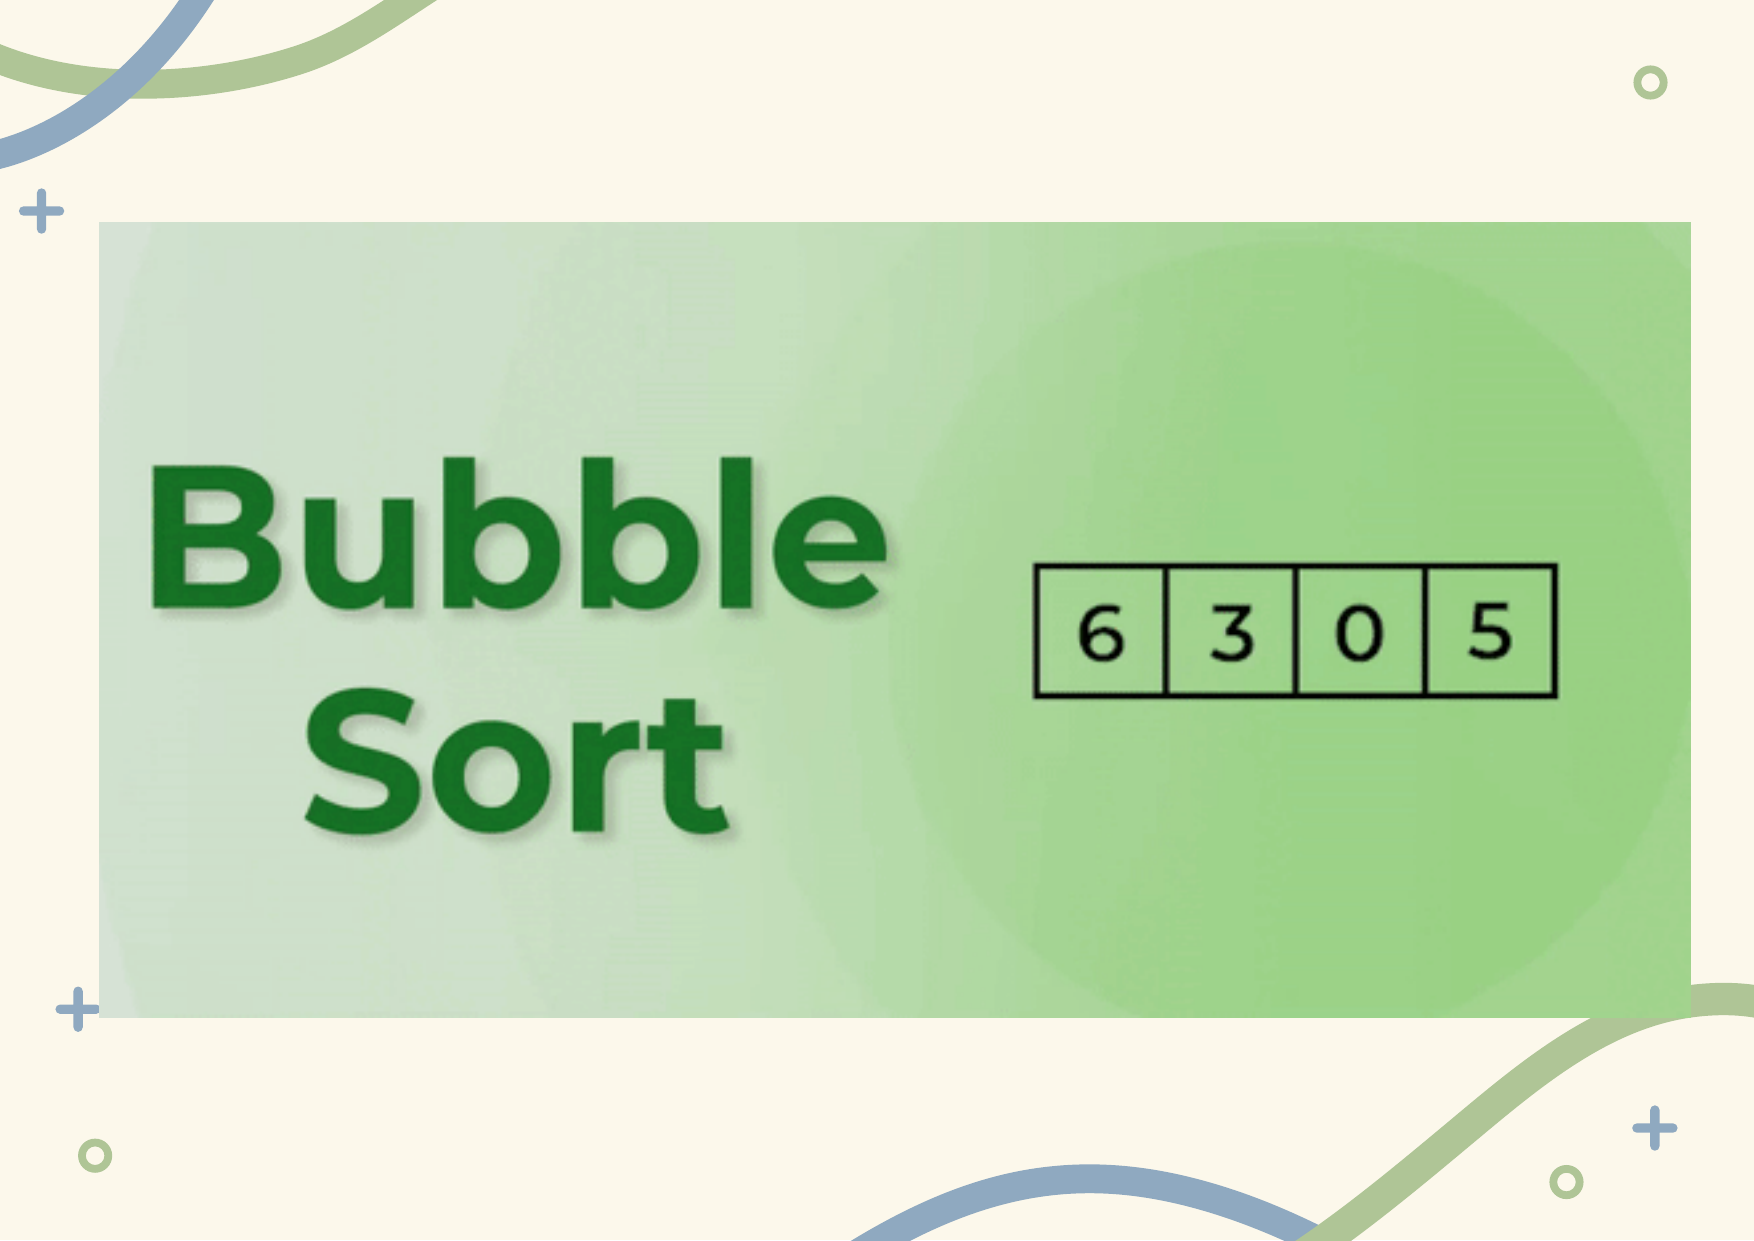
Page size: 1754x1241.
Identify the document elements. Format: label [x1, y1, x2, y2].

picture [99, 222, 1692, 1018]
